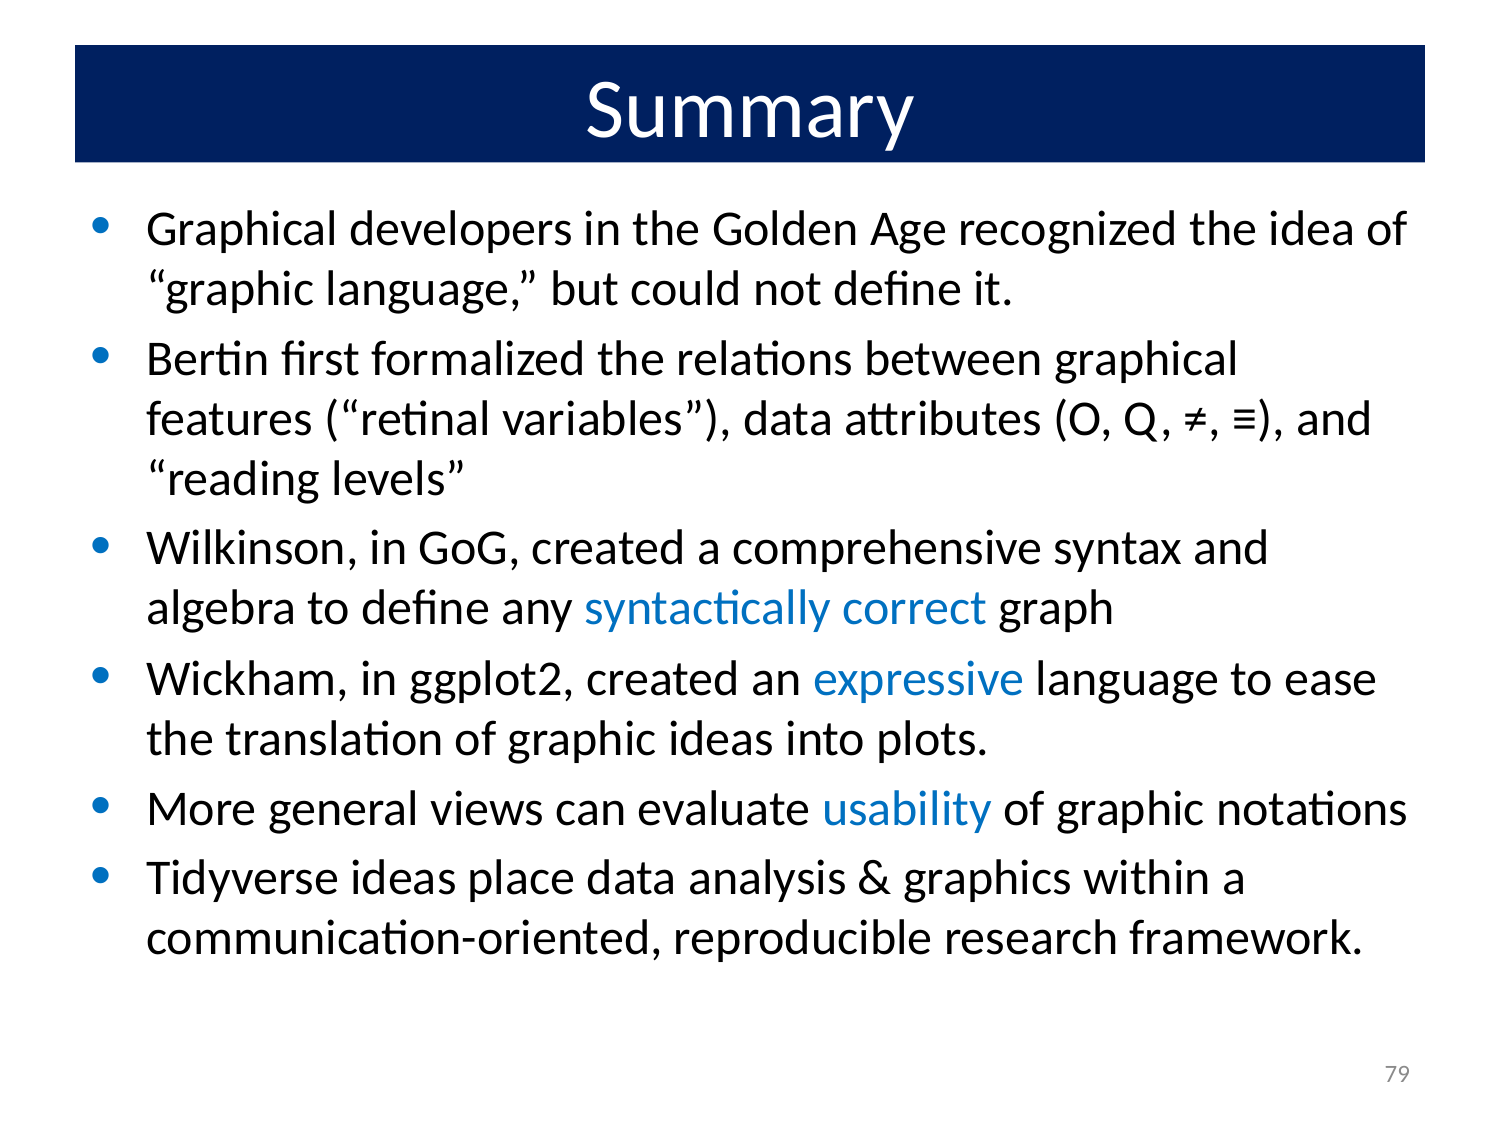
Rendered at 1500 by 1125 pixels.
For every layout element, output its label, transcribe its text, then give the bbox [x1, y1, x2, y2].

list Graphical developers in the Golden Age recognized the idea of “graphic language,” but could not define it. Bertin first formalized the relations between graphical features (“retinal variables”), data attributes (O, Q, ≠, ≡), and “reading levels” Wilkinson, in GoG, created a comprehensive syntax and algebra to define any syntactically correct graph Wickham, in ggplot2, created an expressive language to ease the translation of graphic ideas into plots. More general views can evaluate usability of graphic notations Tidyverse ideas place data analysis & graphics within a communication-oriented, reproducible research framework. [75, 187, 1425, 1025]
title Summary [75, 45, 1425, 163]
slide_number 79 [1074, 1042, 1425, 1103]
